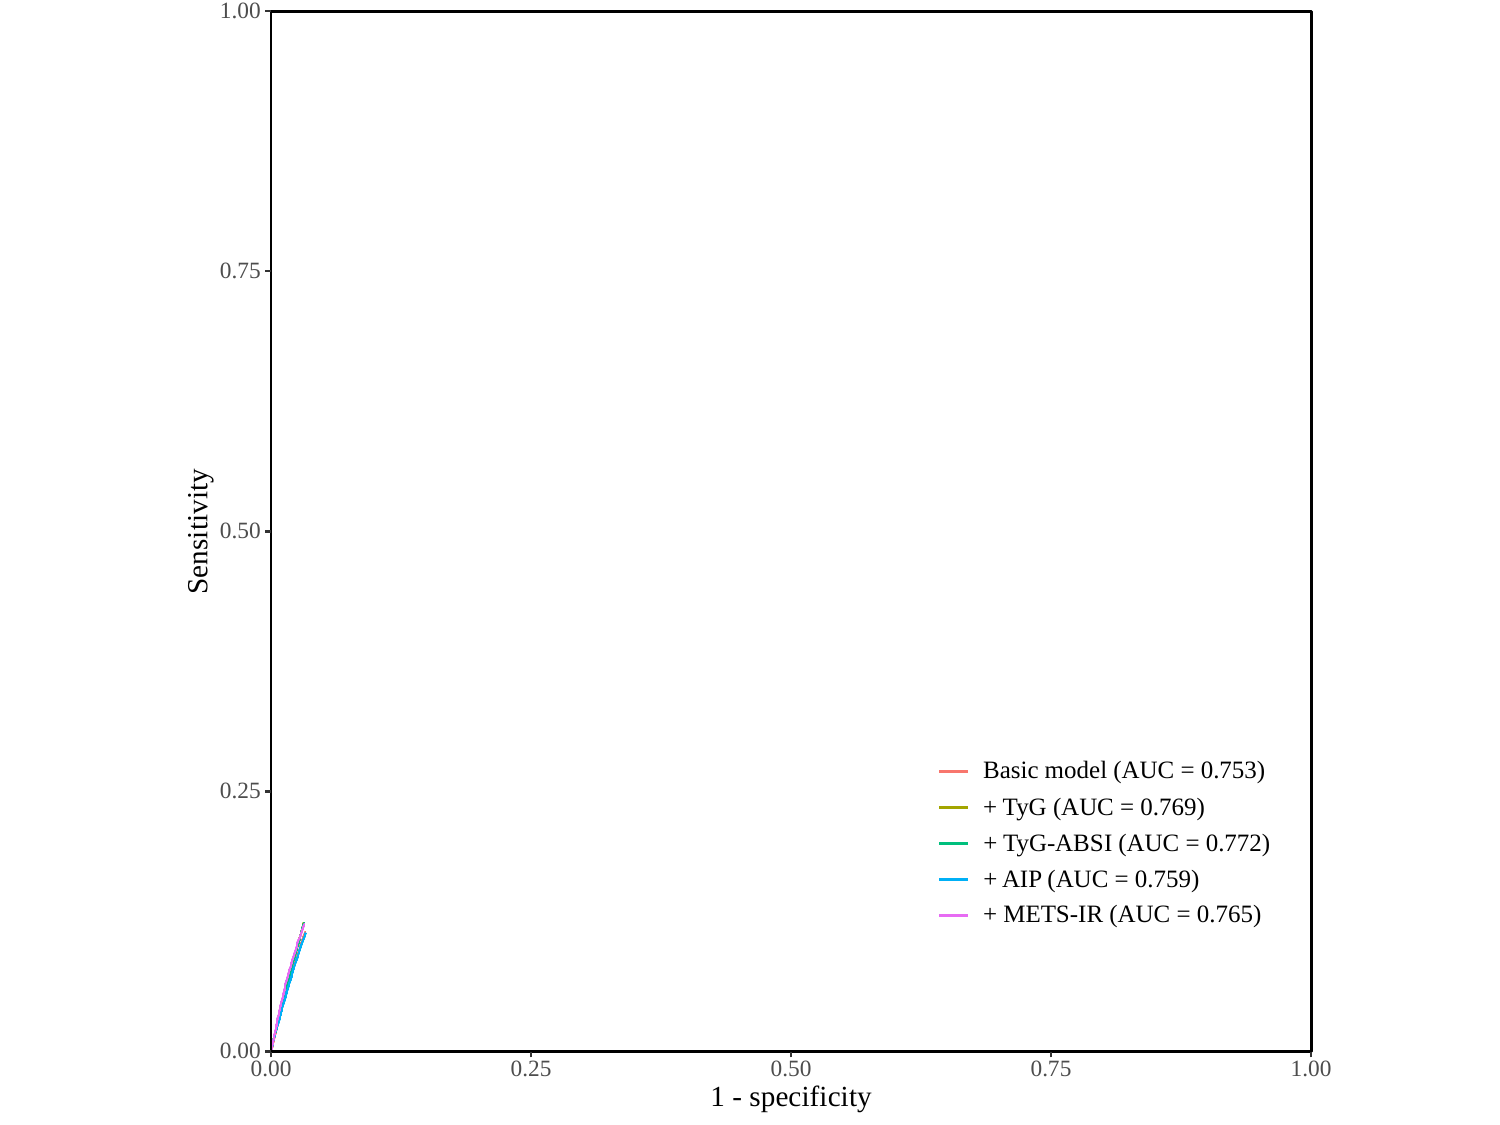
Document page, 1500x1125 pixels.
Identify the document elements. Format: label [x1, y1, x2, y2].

text_box [0, 0, 1500, 1125]
